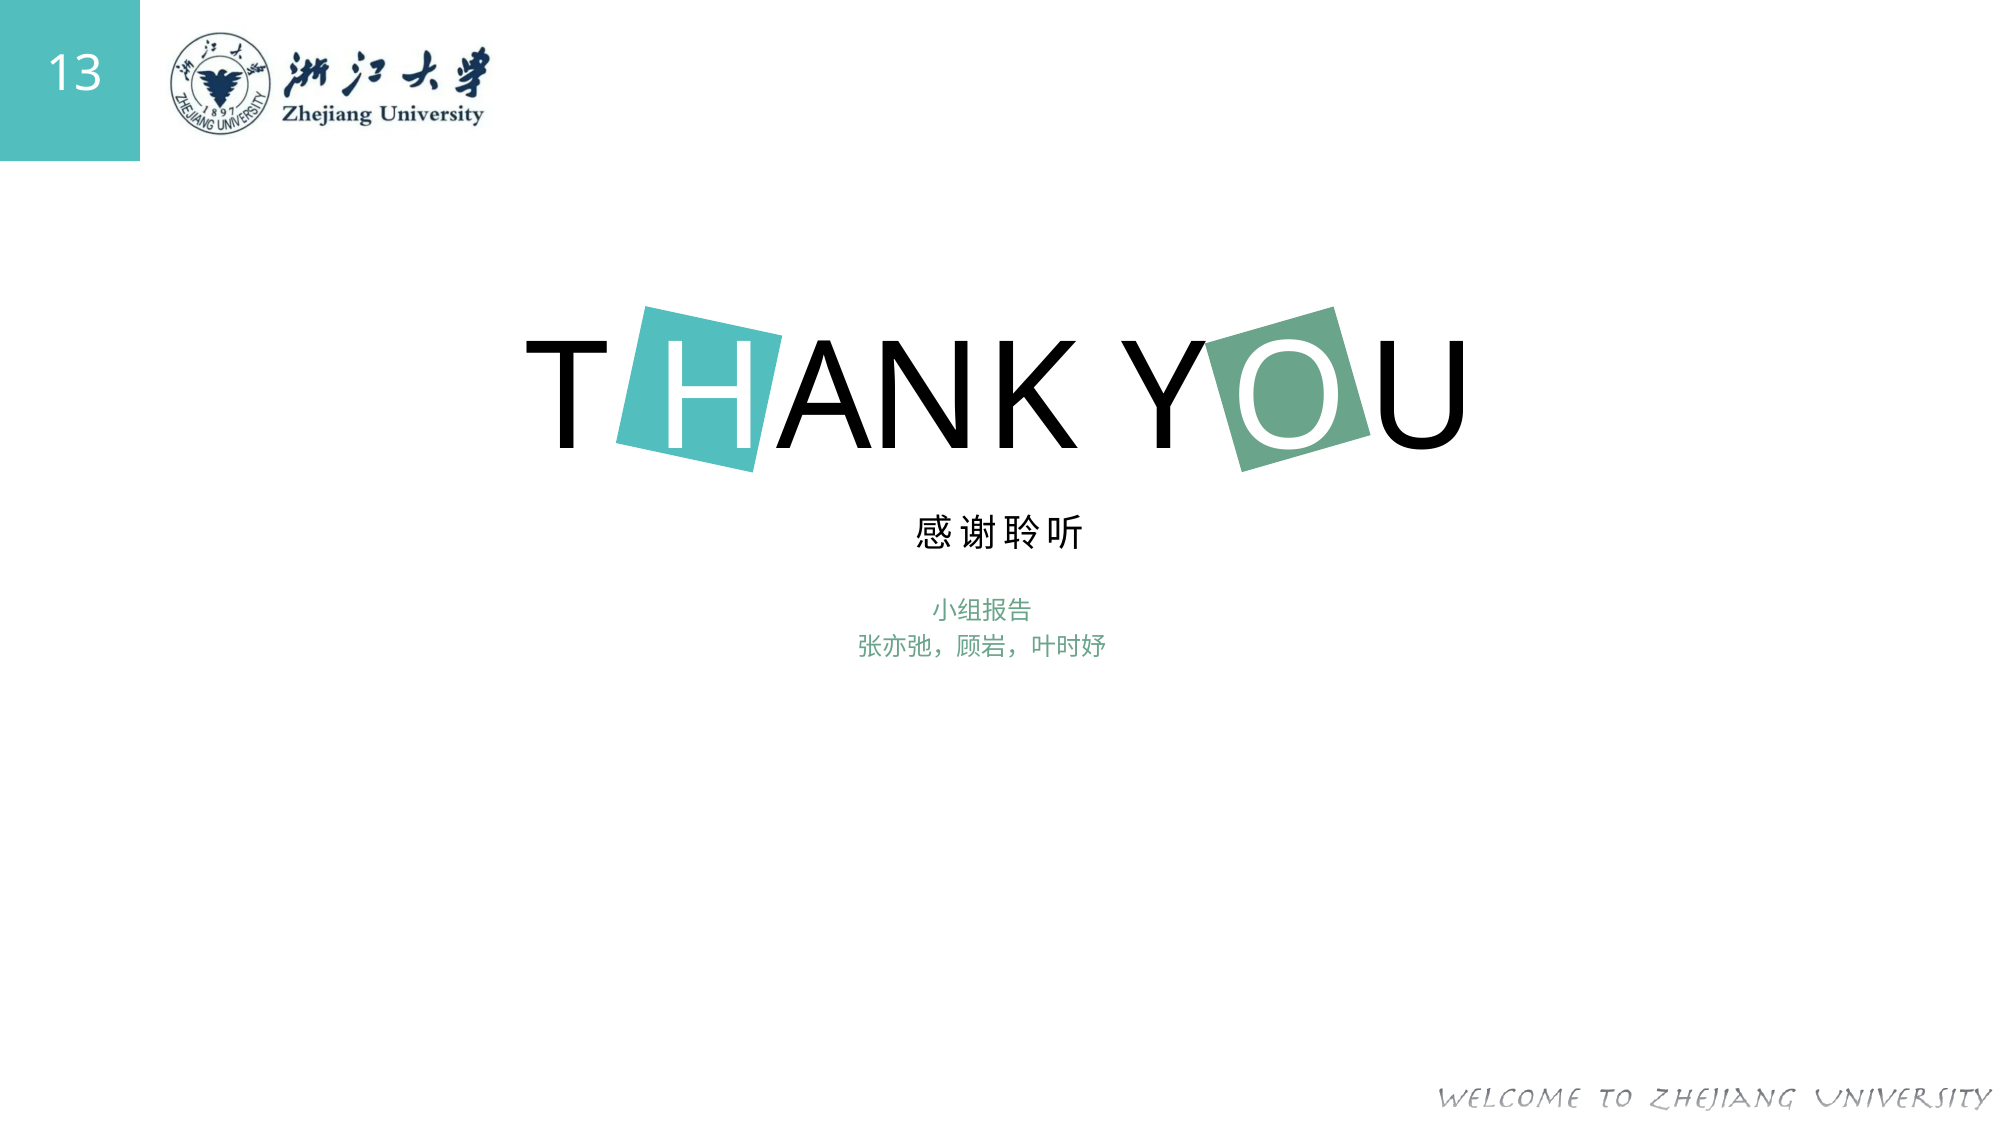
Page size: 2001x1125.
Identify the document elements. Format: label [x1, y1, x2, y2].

text_box [0, 0, 1501, 742]
picture [140, 0, 529, 162]
picture [1399, 1067, 2000, 1125]
